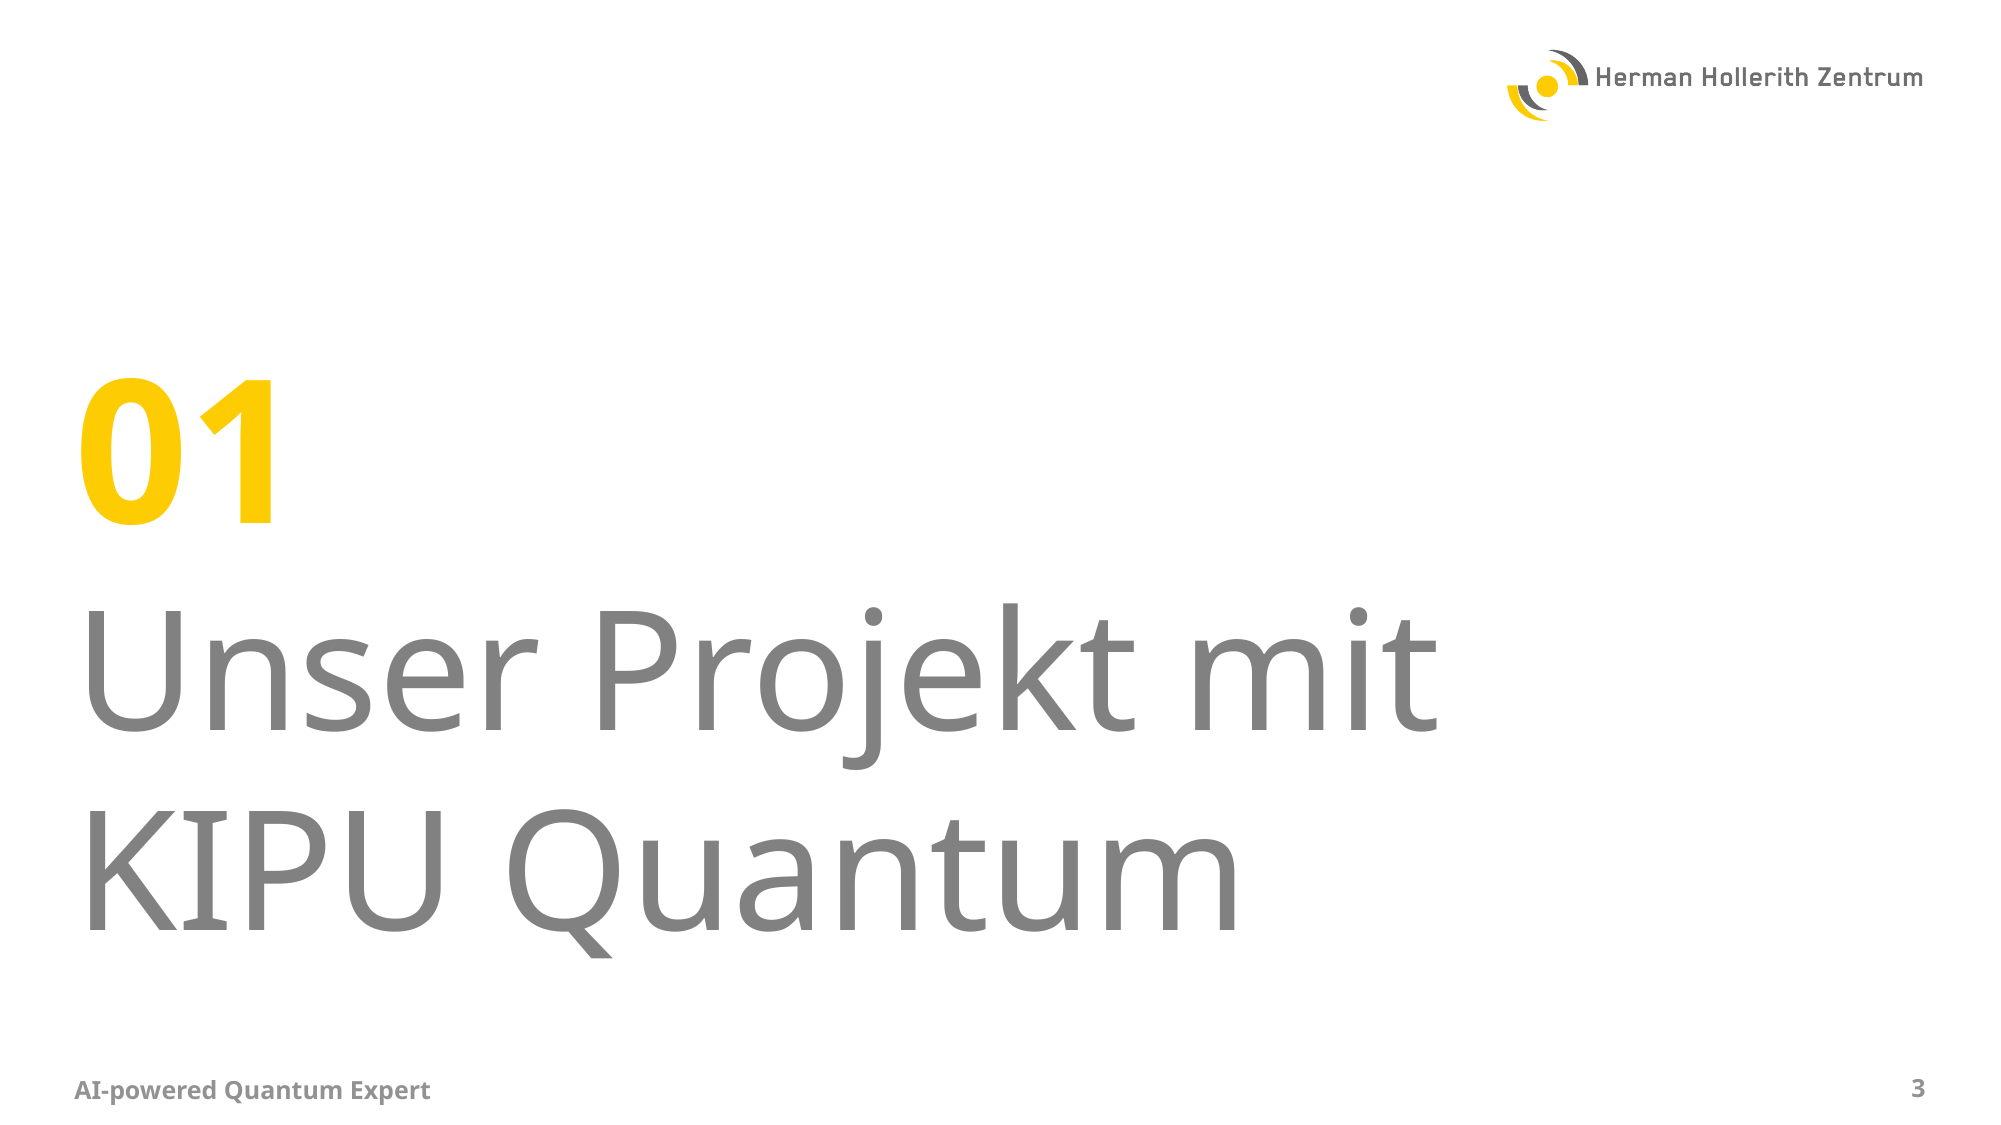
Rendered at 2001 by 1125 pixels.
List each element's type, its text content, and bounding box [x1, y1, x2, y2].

text_box 01 Unser Projekt mit KIPU Quantum [59, 316, 1905, 971]
picture [1507, 49, 1926, 121]
footer AI-powered Quantum Expert [59, 1074, 735, 1106]
slide_number 3 [1490, 1074, 1941, 1106]
